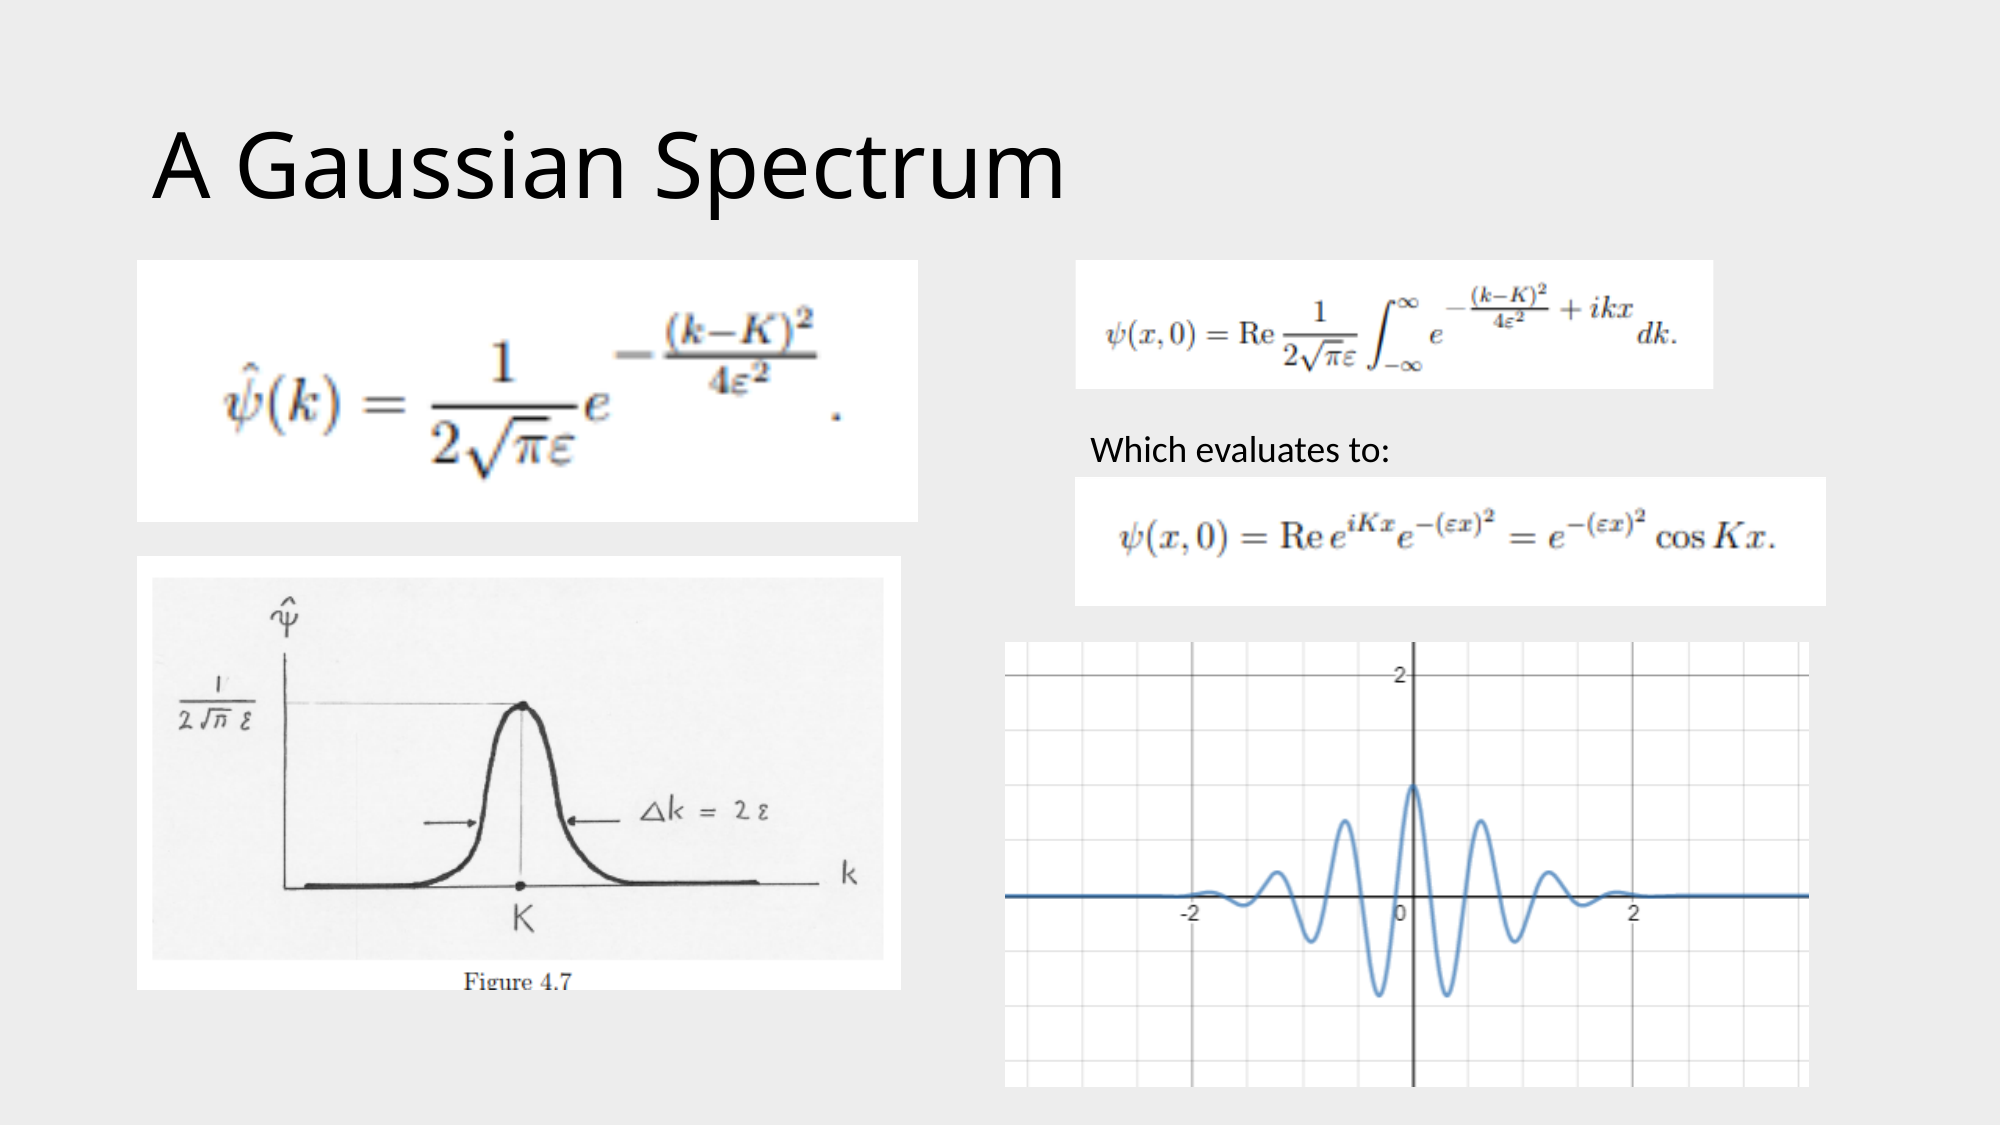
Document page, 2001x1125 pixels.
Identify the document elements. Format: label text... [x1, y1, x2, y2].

picture [1075, 260, 1714, 389]
text_box Which evaluates to: [1075, 417, 1539, 477]
picture [1005, 642, 1809, 1087]
picture [137, 556, 901, 990]
picture [137, 260, 918, 522]
title A Gaussian Spectrum [137, 59, 1863, 278]
picture [1075, 477, 1826, 606]
